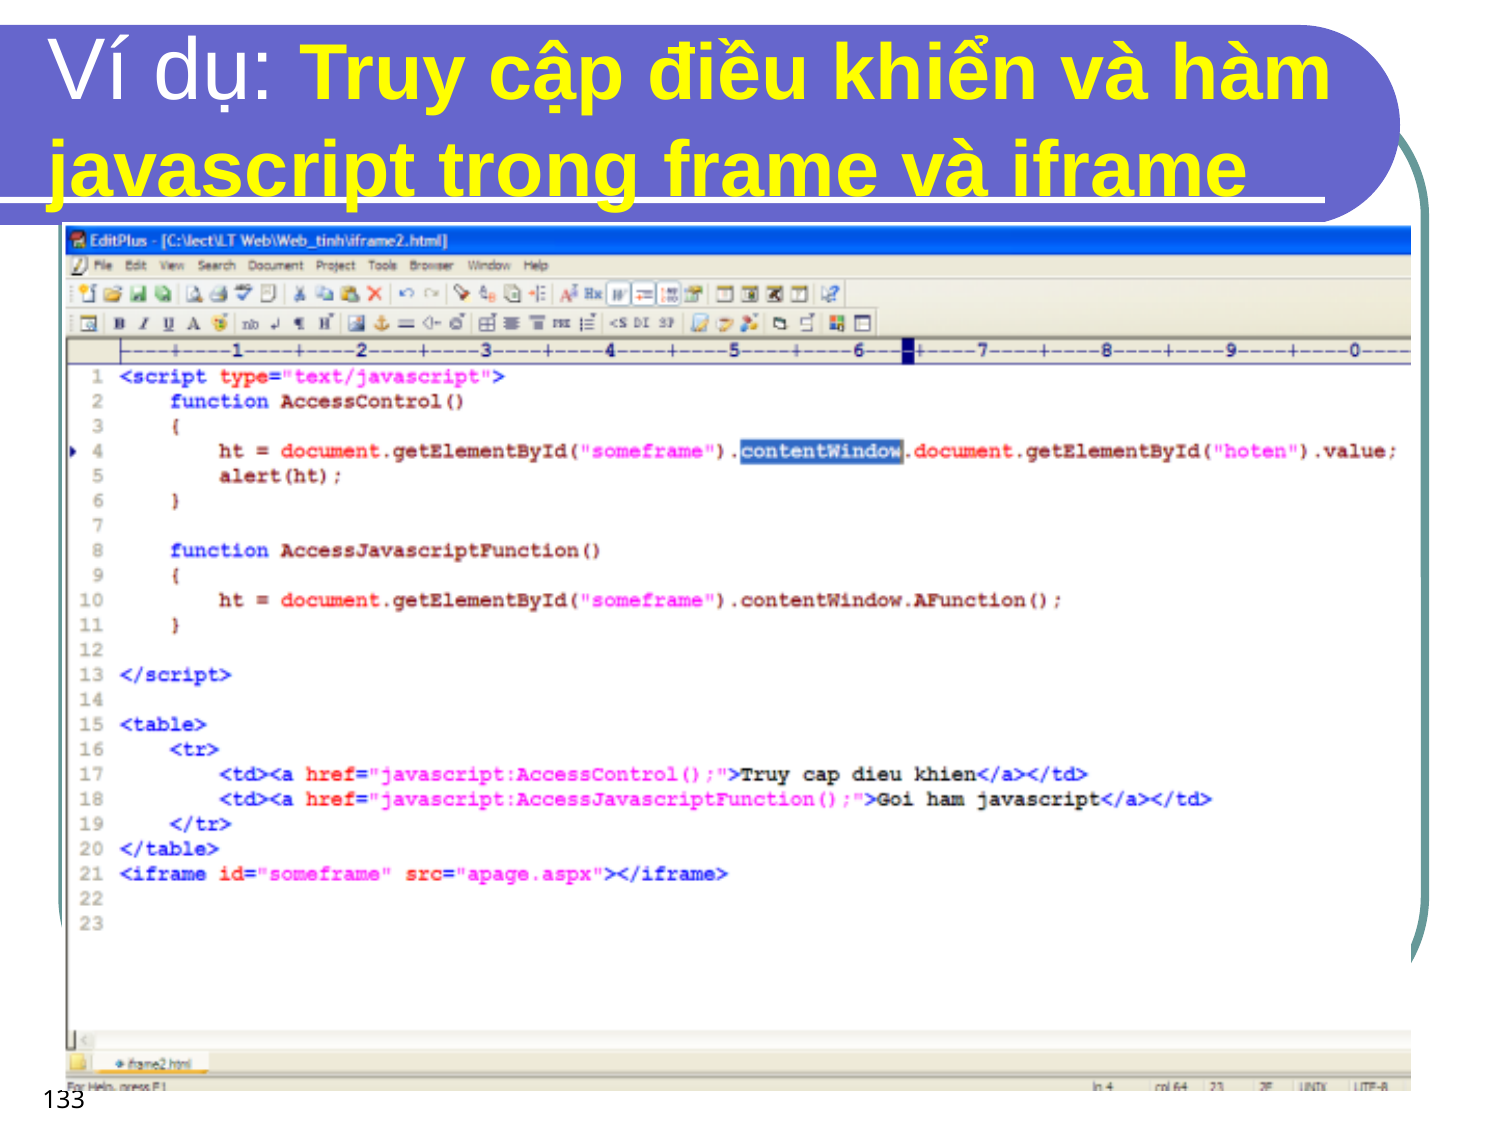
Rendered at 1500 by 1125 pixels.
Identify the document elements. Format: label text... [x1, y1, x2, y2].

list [62, 222, 1412, 1091]
title Ví dụ: Truy cập điều khiển và hàm javascript trong frame và iframe [32, 37, 1488, 188]
slide_number 133 [0, 1049, 101, 1125]
